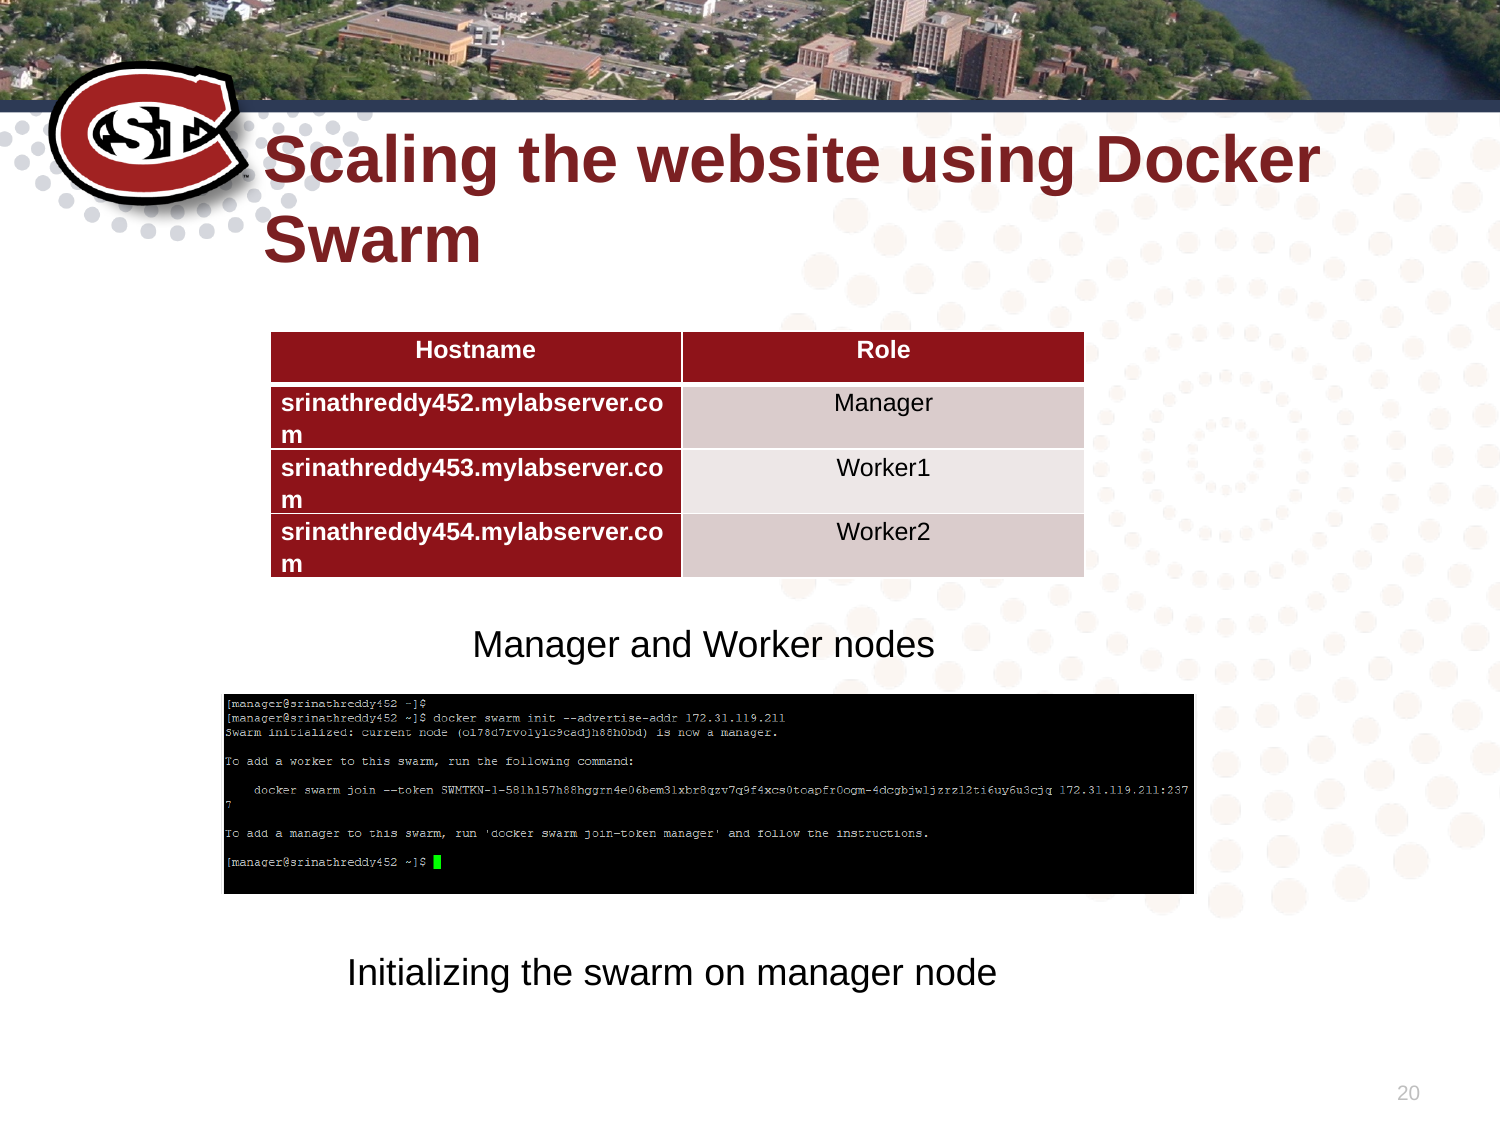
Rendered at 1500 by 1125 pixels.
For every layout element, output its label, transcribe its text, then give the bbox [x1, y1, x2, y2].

table_cell srinathreddy452.mylabserver.com [271, 387, 681, 448]
table_cell Worker1 [683, 450, 1084, 513]
text_box Initializing the swarm on manager node [331, 940, 1023, 1001]
picture [0, 0, 1500, 257]
table_header Role [683, 332, 1084, 382]
slide_number 20 [1122, 1054, 1436, 1113]
table_cell Worker2 [683, 514, 1084, 577]
table_cell srinathreddy453.mylabserver.com [271, 450, 681, 513]
table_cell srinathreddy454.mylabserver.com [271, 514, 681, 577]
table_header Hostname [271, 332, 681, 382]
title Scaling the website using Docker Swarm [248, 221, 1360, 364]
table_cell Manager [683, 387, 1084, 448]
picture [221, 113, 1500, 947]
text_box Manager and Worker nodes [457, 612, 961, 672]
